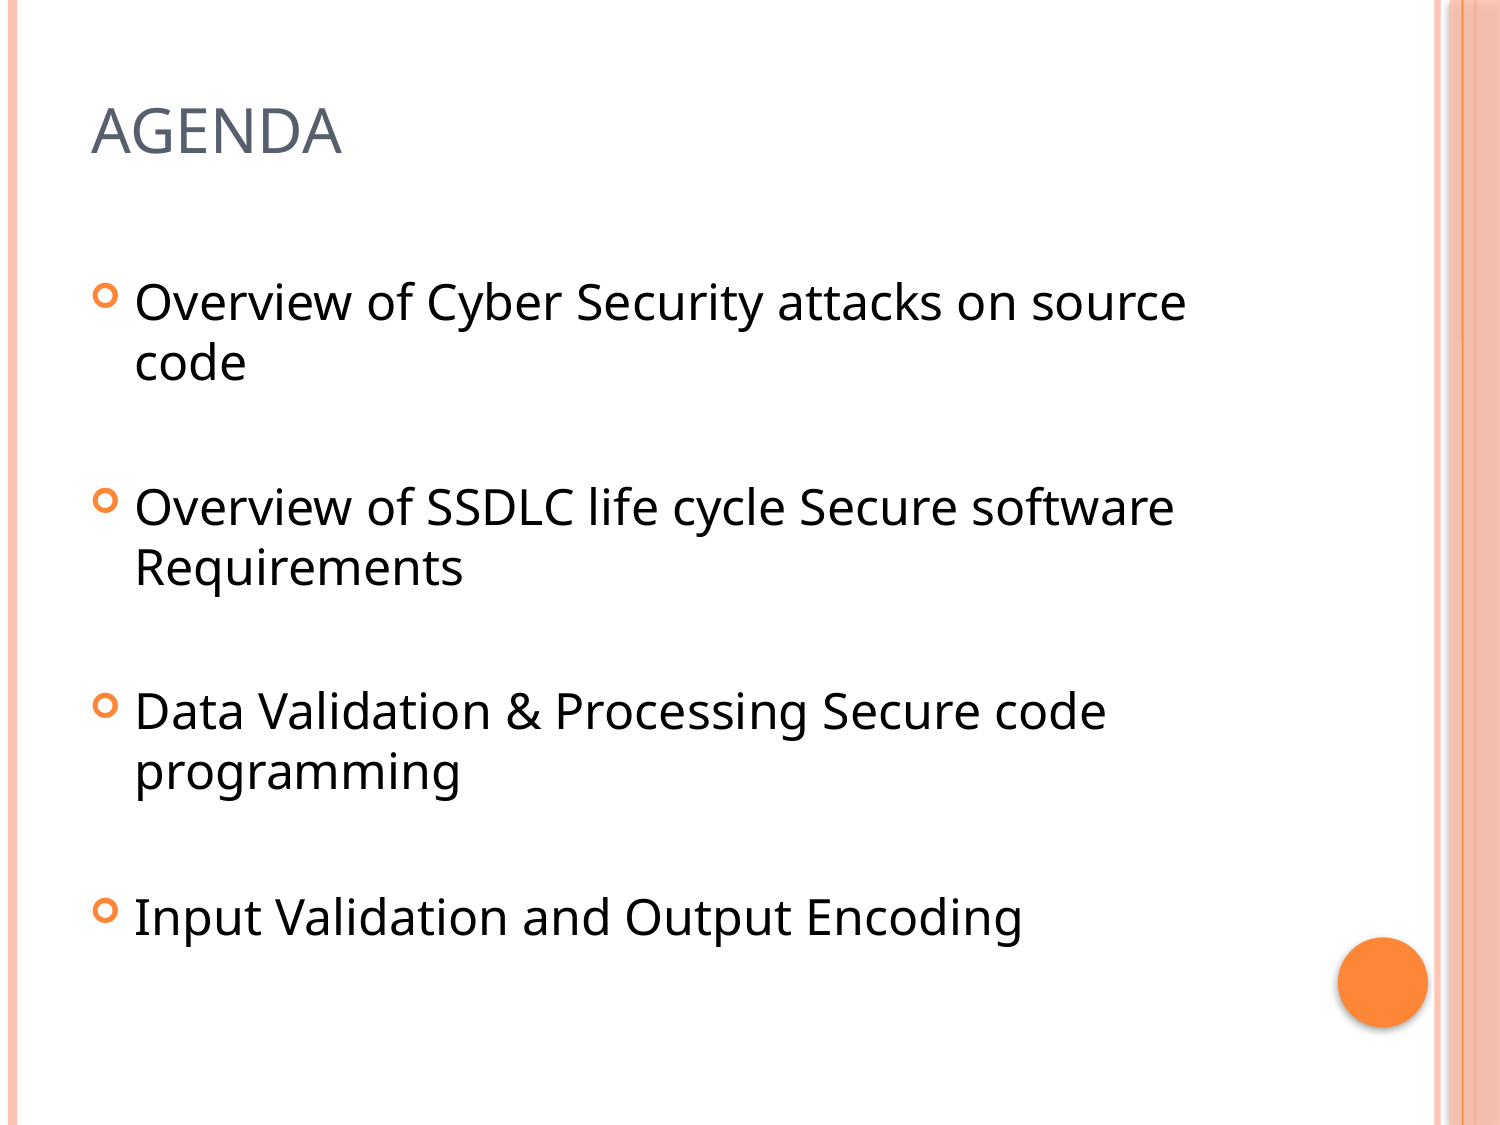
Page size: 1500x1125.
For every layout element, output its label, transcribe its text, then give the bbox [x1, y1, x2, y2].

title Agenda [76, 78, 1302, 174]
list Overview of Cyber Security attacks on source code Overview of SSDLC life cycle Secure software Requirements Data Validation & Processing Secure code programming Input Validation and Output Encoding [75, 262, 1300, 1062]
